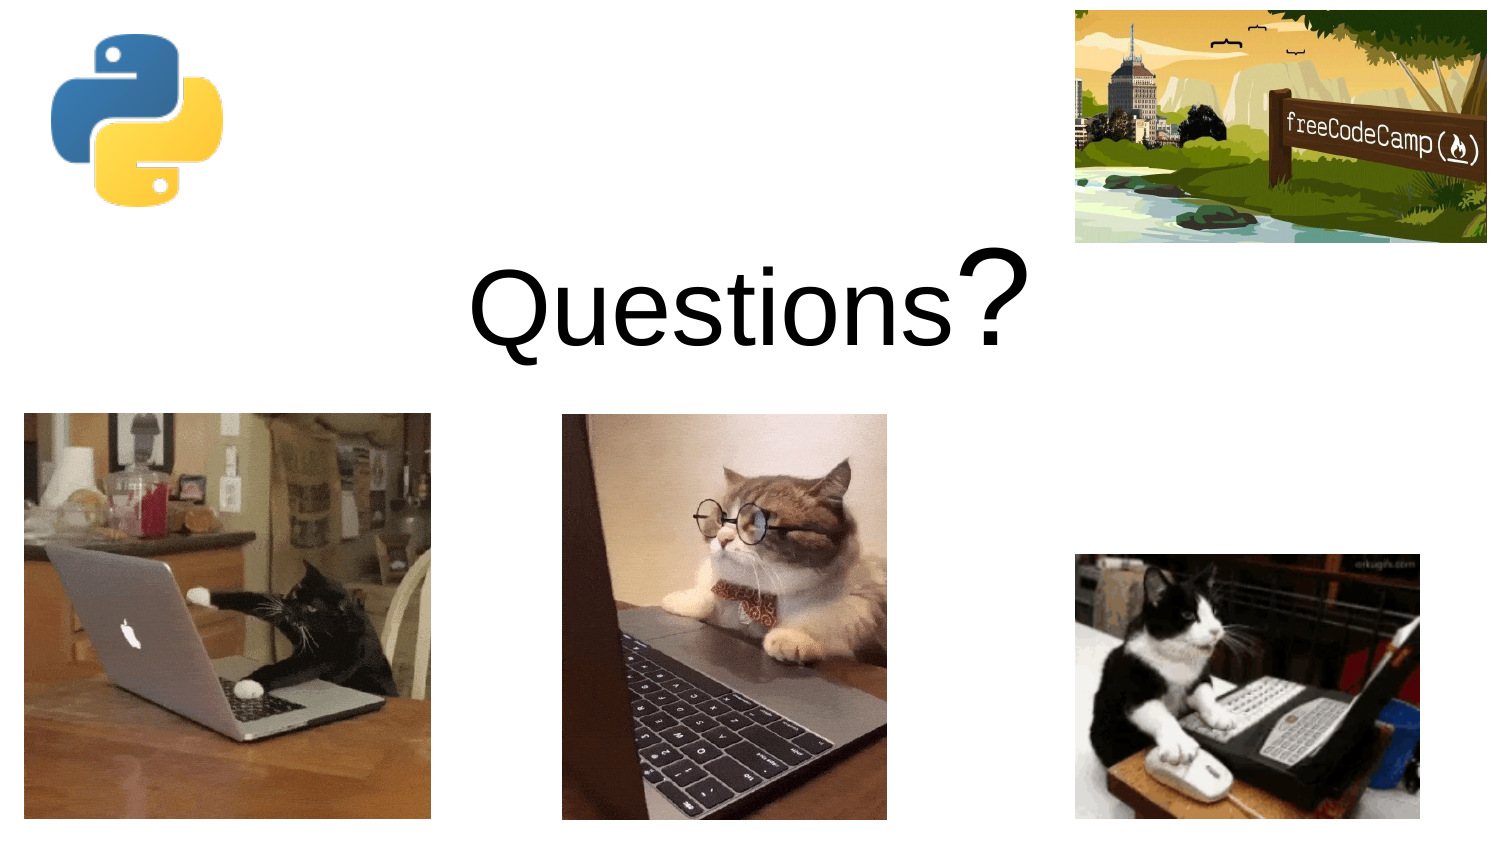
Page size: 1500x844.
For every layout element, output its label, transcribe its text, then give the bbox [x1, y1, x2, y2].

picture [561, 414, 887, 821]
picture [24, 413, 431, 819]
picture [1075, 554, 1420, 819]
picture [1075, 10, 1488, 243]
title Questions? [51, 51, 1449, 389]
picture [50, 34, 224, 207]
